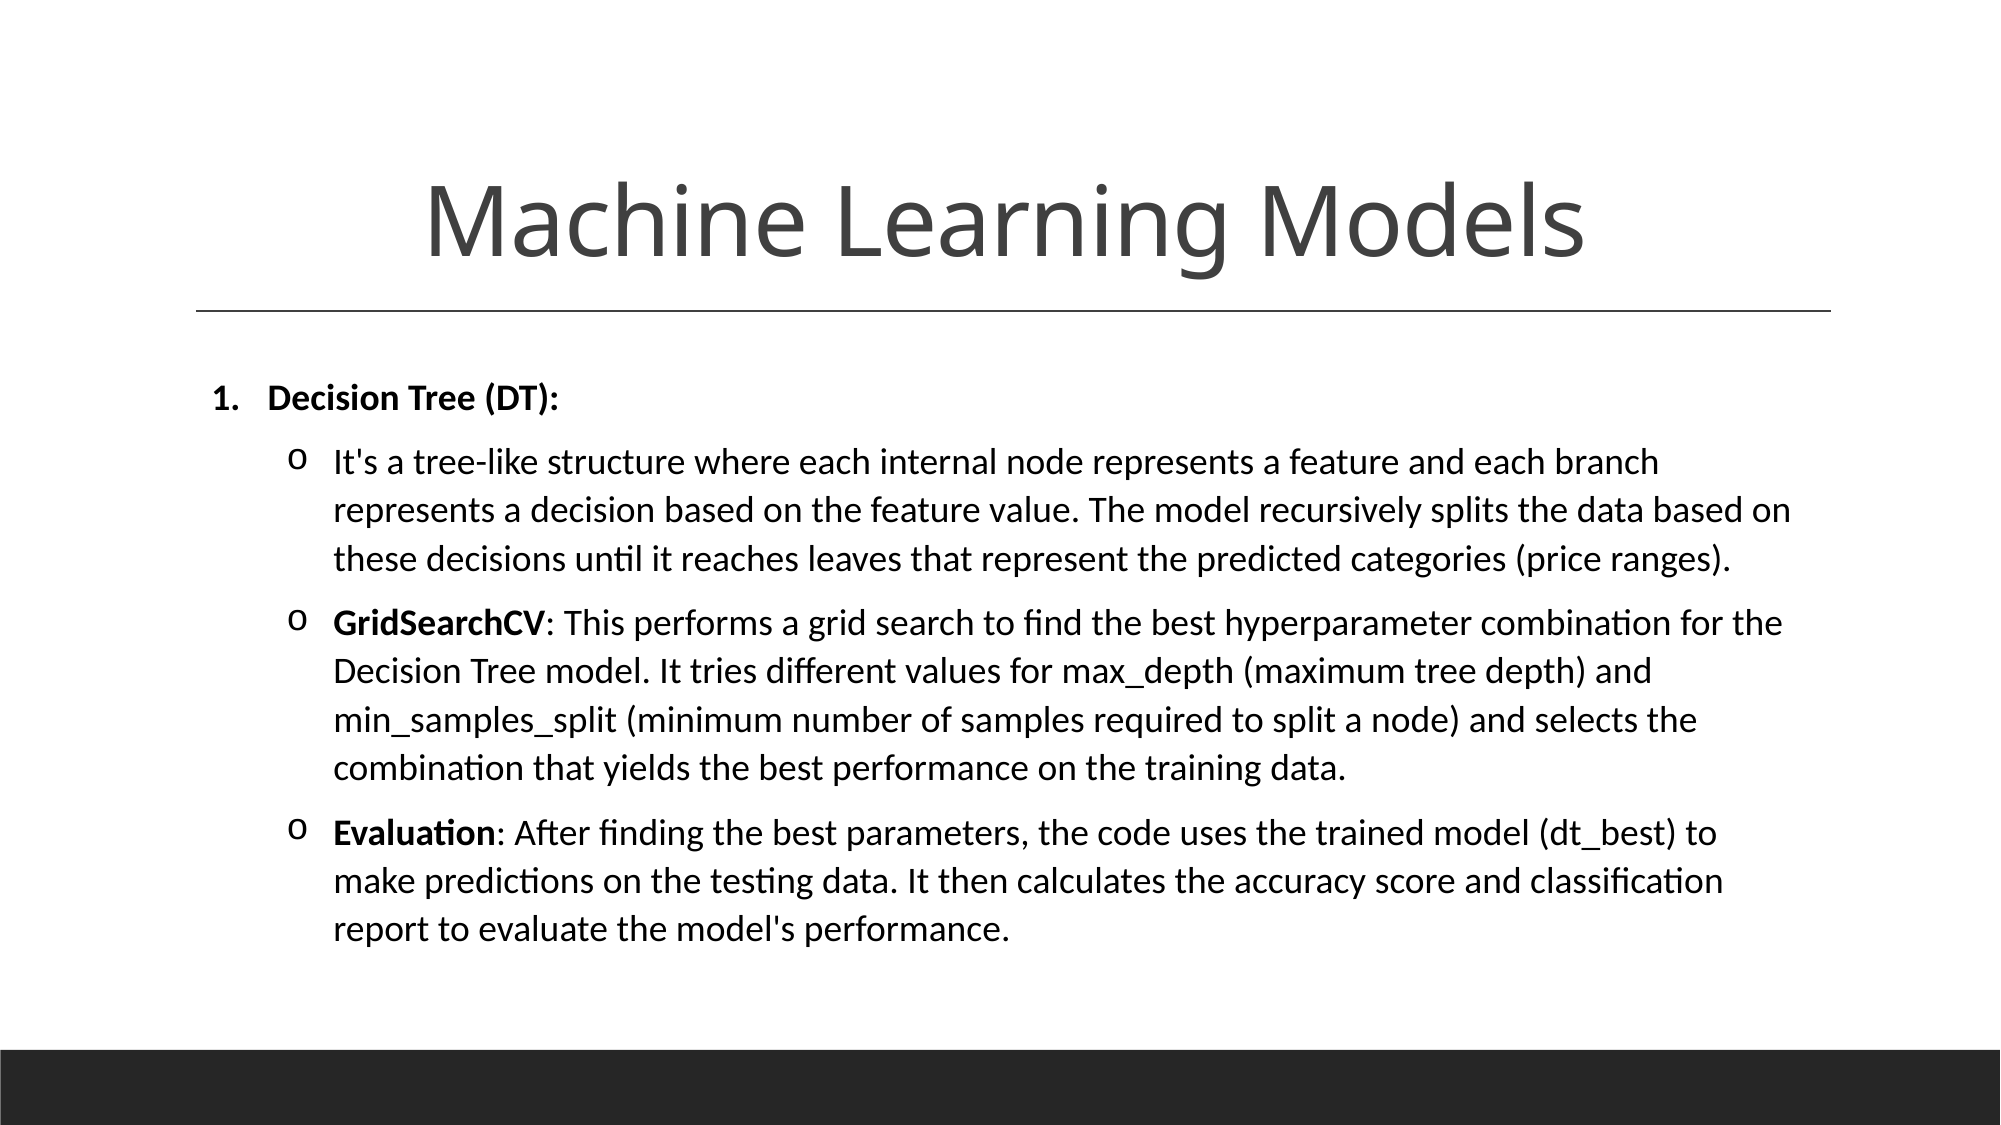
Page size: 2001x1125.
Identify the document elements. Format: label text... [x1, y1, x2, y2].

title Machine Learning Models [180, 47, 1830, 285]
text_box Decision Tree (DT): It's a tree-like structure where each internal node represents a feature and each branch represents a decision based on the feature value. The model recursively splits the data based on these decisions until it reaches leaves that represent the predicted categories (price ranges). GridSearchCV: This performs a grid search to find the best hyperparameter combination for the Decision Tree model. It tries different values for max_depth (maximum tree depth) and min_samples_split (minimum number of samples required to split a node) and selects the combination that yields the best performance on the training data. Evaluation: After finding the best parameters, the code uses the trained model (dt_best) to make predictions on the testing data. It then calculates the accuracy score and classification report to evaluate the model's performance. [196, 361, 1814, 957]
